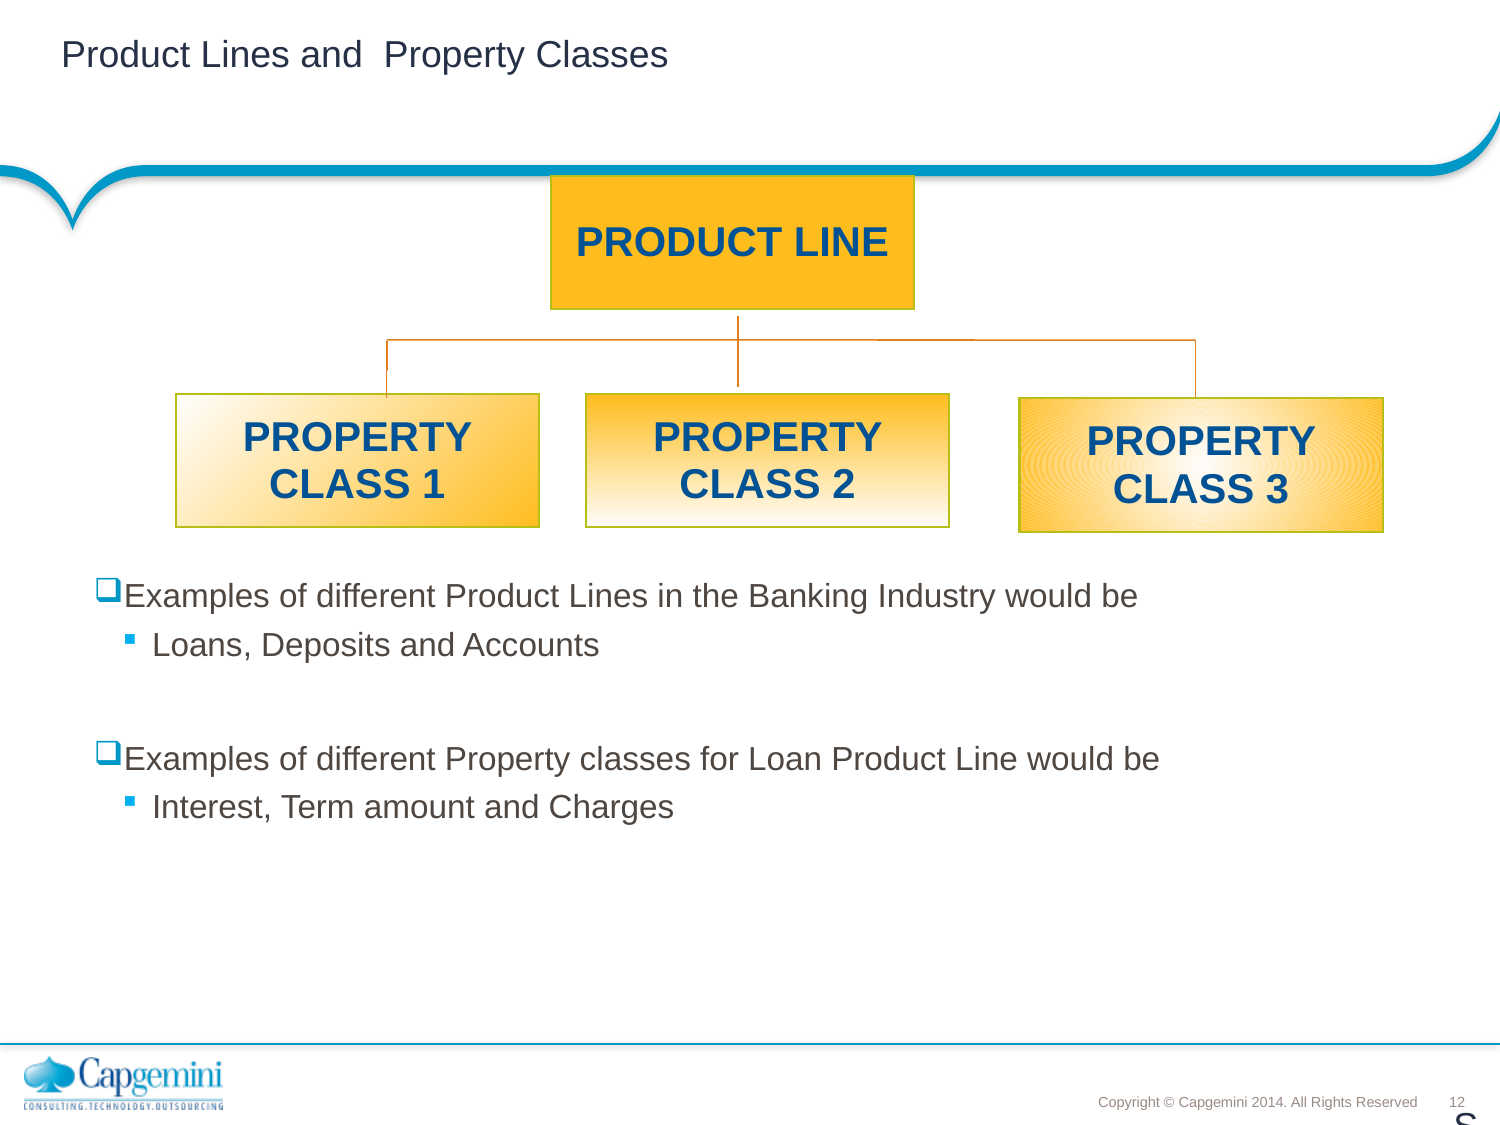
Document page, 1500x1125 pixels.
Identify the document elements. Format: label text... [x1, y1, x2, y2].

picture [24, 1056, 223, 1110]
slide_number Slide 12 [1438, 1094, 1478, 1117]
list Examples of different Product Lines in the Banking Industry would be Loans, Deposits and Accounts Examples of different Property classes for Loan Product Line would be Interest, Term amount and Charges [93, 175, 1369, 922]
text_box PRODUCT LINE [550, 175, 914, 310]
text_box [100, 837, 1376, 1059]
text_box PROPERTY CLASS 3 [1019, 398, 1383, 532]
text_box PROPERTY CLASS 1 [175, 393, 539, 528]
text_box PROPERTY CLASS 2 [585, 393, 950, 528]
title Product Lines and Property Classes [12, 23, 1163, 90]
